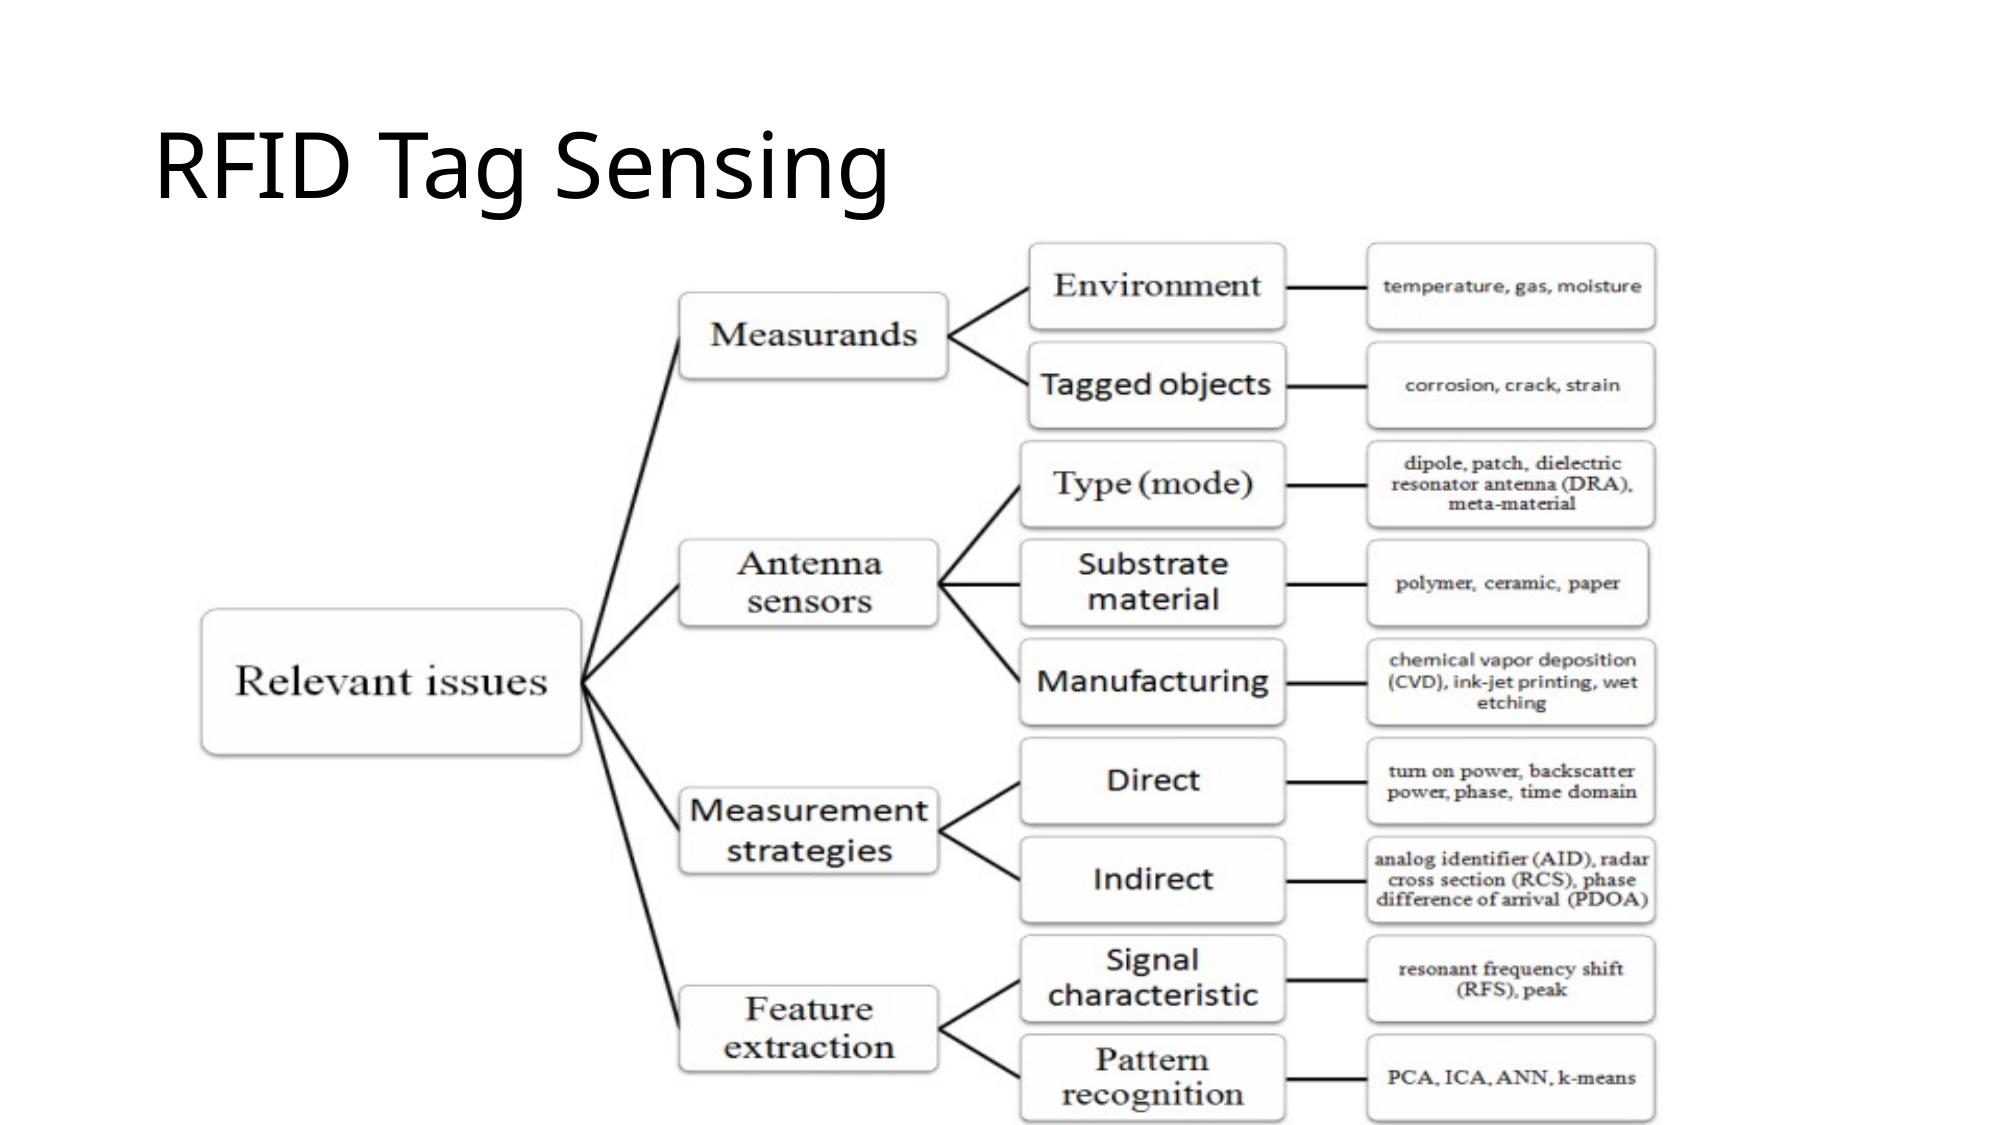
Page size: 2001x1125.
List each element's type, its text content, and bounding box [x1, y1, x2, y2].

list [194, 236, 1665, 1125]
title RFID Tag Sensing [137, 59, 1863, 278]
